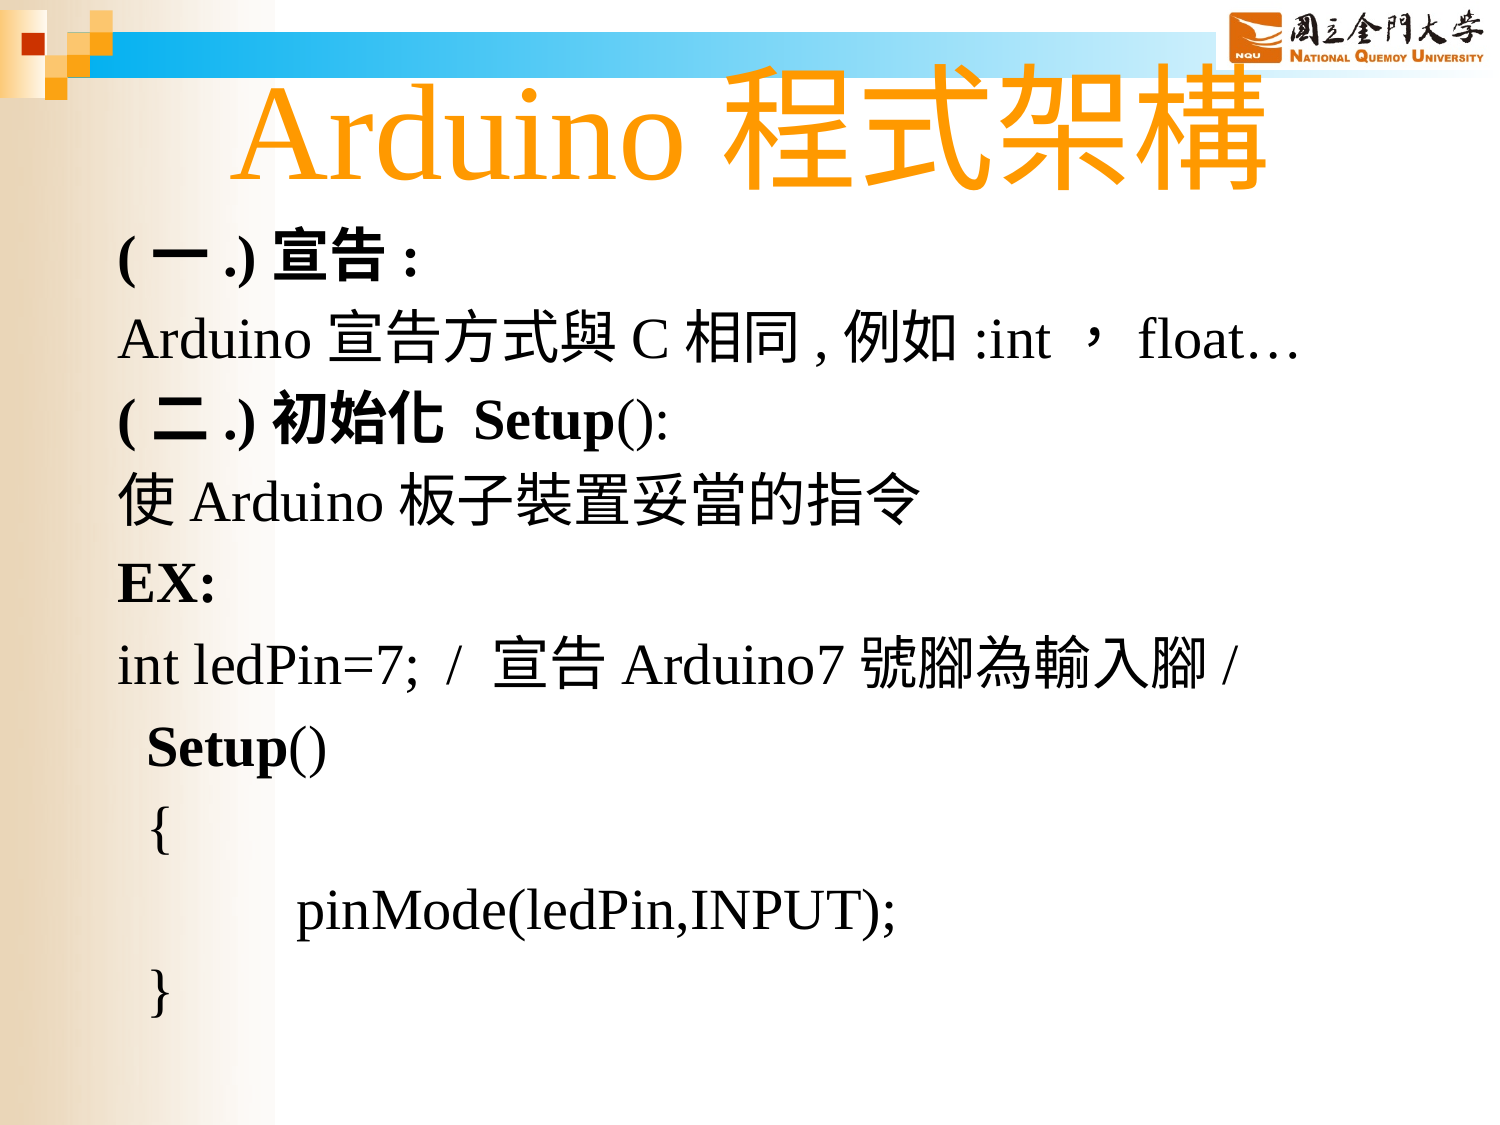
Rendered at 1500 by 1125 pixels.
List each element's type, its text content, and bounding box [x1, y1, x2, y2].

picture [1216, 1, 1499, 70]
list (一.)宣告: Arduino宣告方式與C相同,例如:int，float… (二.)初始化 Setup(): 使Arduino板子裝置妥當的指令 EX: int ledPin=7; / 宣告Arduino7號腳為輸入腳/ Setup() { pinMode(ledPin,INPUT); } [75, 210, 1425, 1038]
title Arduino程式架構 [45, 37, 1455, 213]
